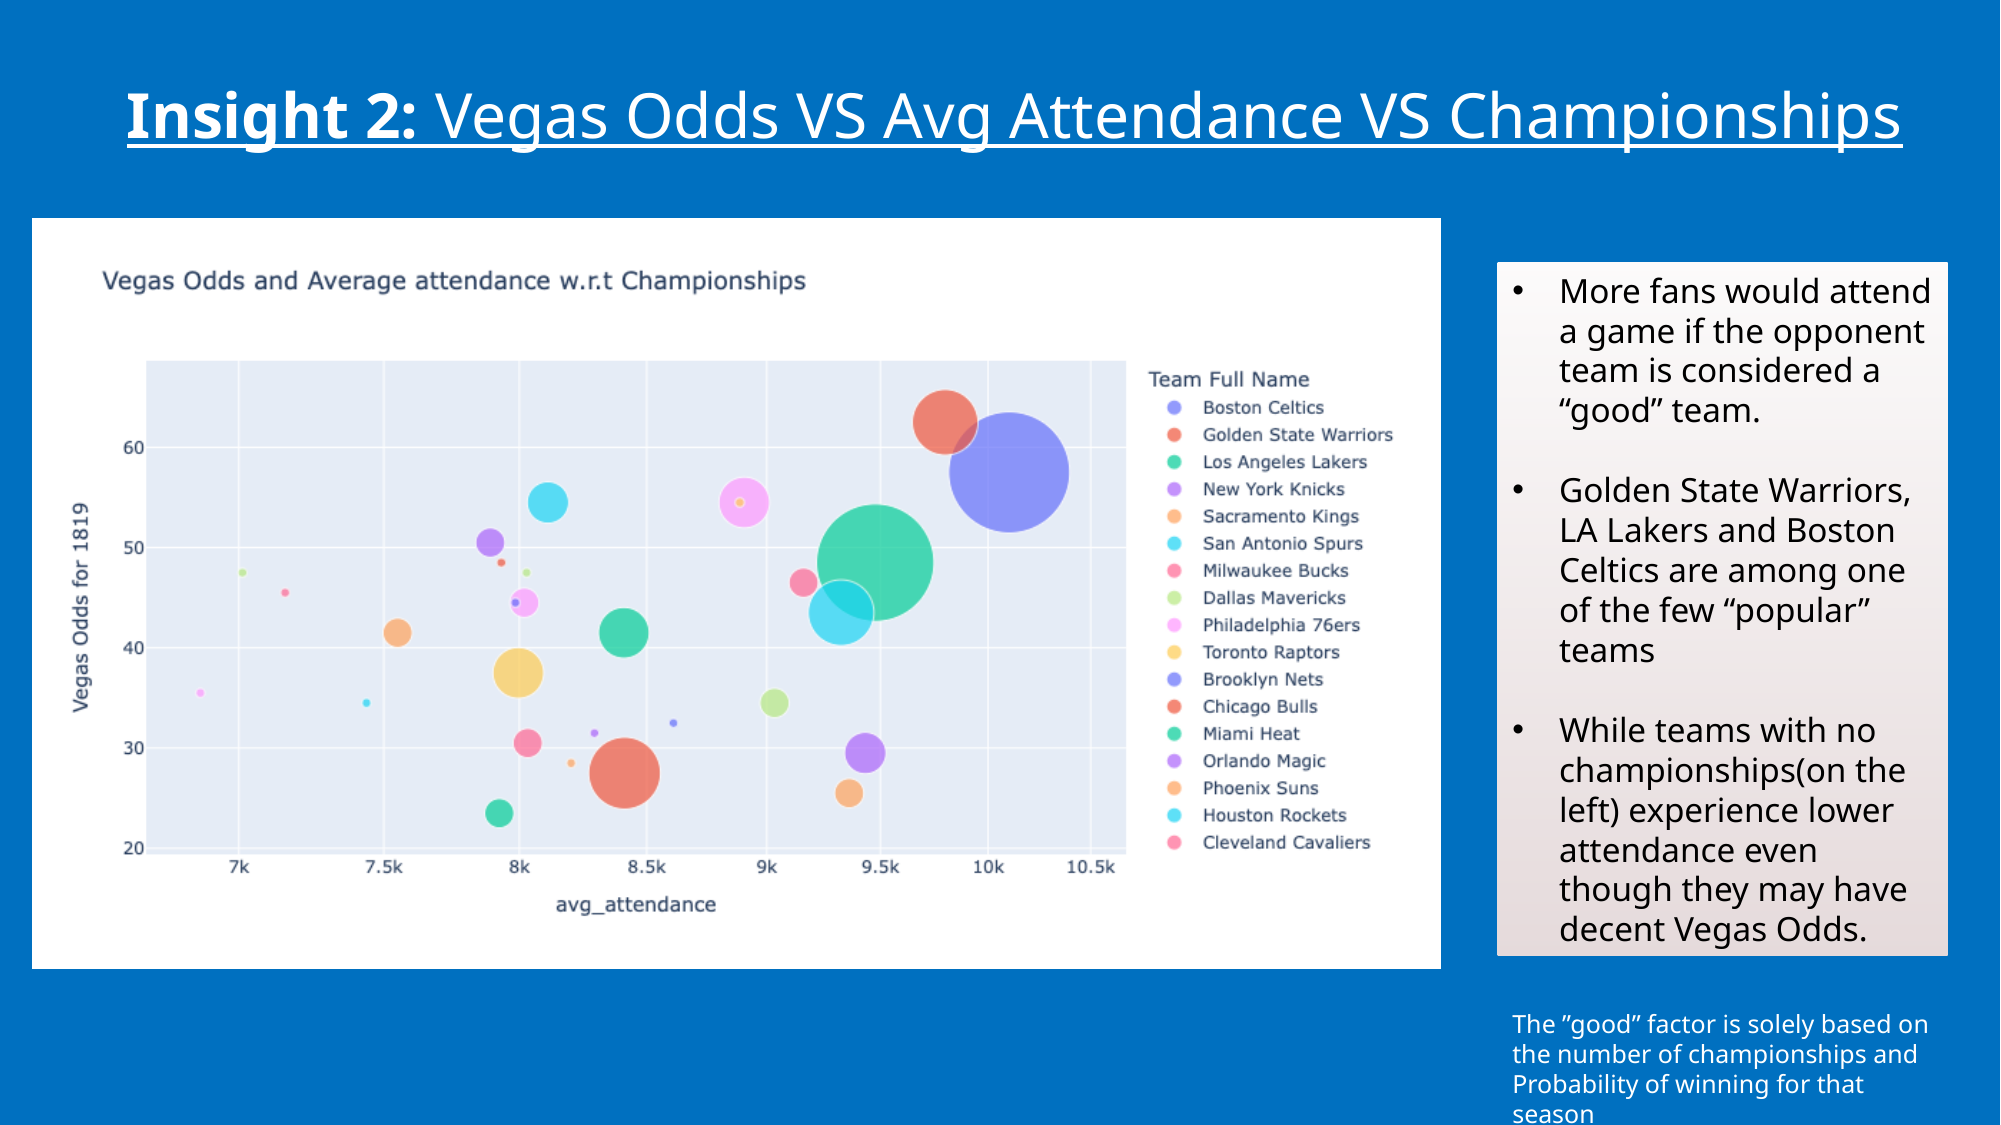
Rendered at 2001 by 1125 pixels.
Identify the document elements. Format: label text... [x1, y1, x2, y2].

text_box The ”good” factor is solely based on the number of championships and Probability of winning for that season [1497, 1001, 1948, 1125]
text_box More fans would attend a game if the opponent team is considered a “good” team. Golden State Warriors, LA Lakers and Boston Celtics are among one of the few “popular” teams While teams with no championships(on the left) experience lower attendance even though they may have decent Vegas Odds. [1497, 262, 1948, 956]
title Insight 2: Vegas Odds VS Avg Attendance VS Championships [110, 37, 1920, 186]
picture [32, 218, 1441, 969]
